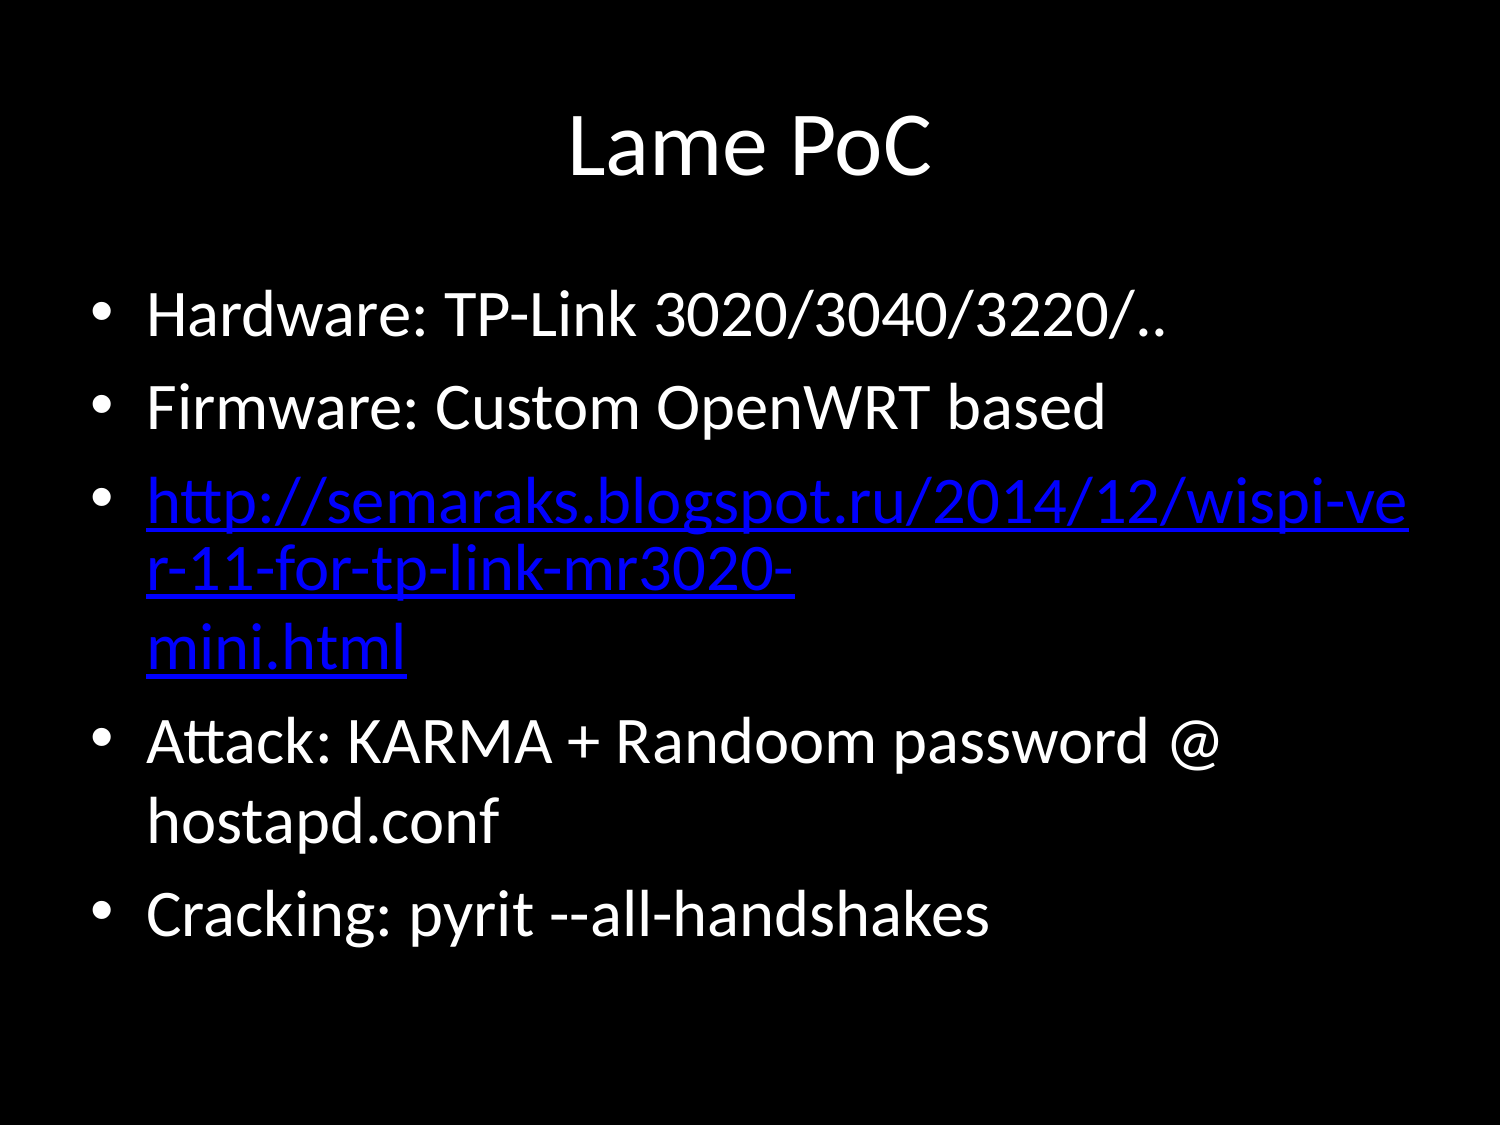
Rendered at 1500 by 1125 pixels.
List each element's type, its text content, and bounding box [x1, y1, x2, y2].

title Lame PoC [75, 45, 1425, 233]
list Hardware: TP-Link 3020/3040/3220/.. Firmware: Custom OpenWRT based http://semaraks.blogspot.ru/2014/12/wispi-ver-11-for-tp-link-mr3020-mini.html Attack: KARMA + Randoom password @ hostapd.conf Cracking: pyrit --all-handshakes [75, 262, 1425, 1005]
